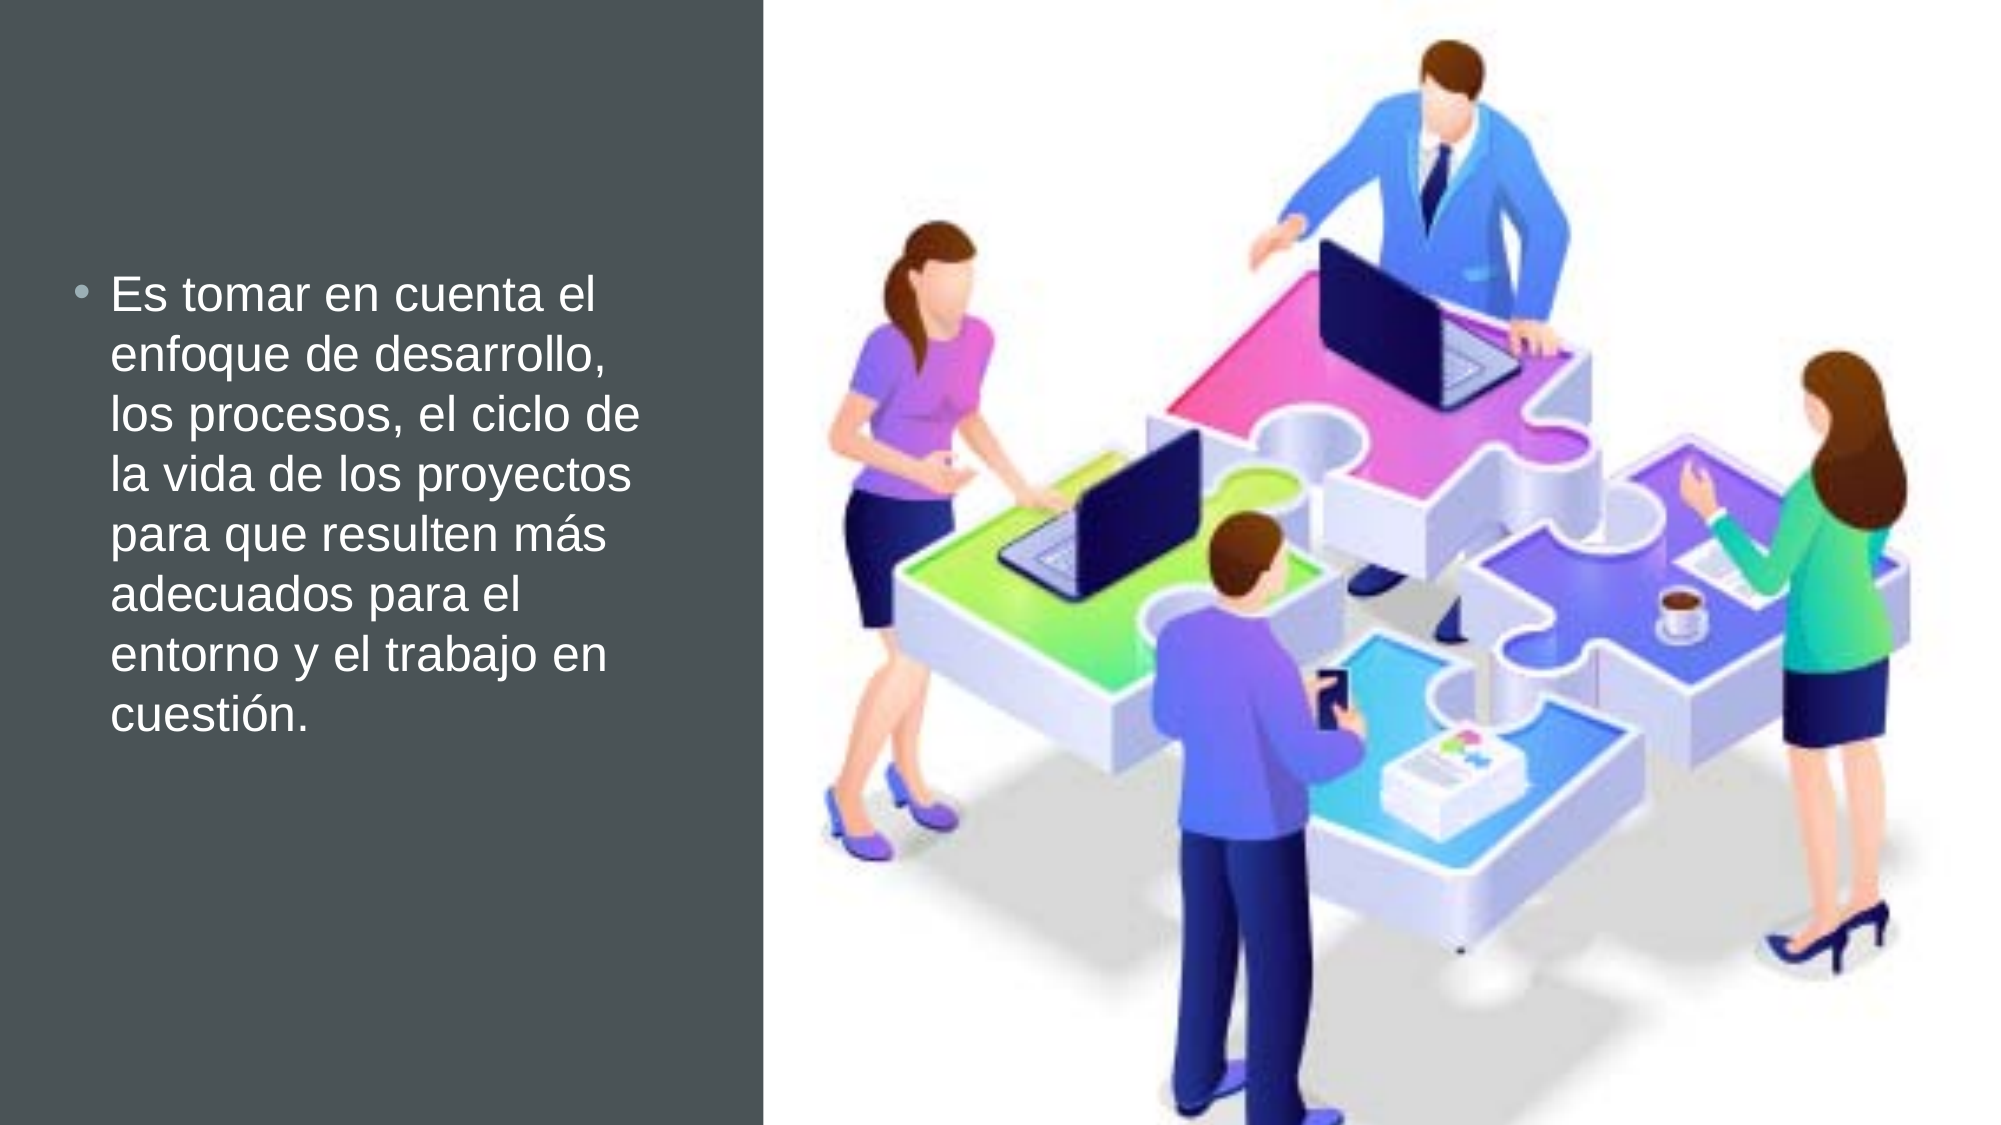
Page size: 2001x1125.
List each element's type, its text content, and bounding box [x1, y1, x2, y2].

picture [762, 0, 2000, 1125]
list Es tomar en cuenta el enfoque de desarrollo, los procesos, el ciclo de la vida de los proyectos para que resulten más adecuados para el entorno y el trabajo en cuestión. [58, 253, 688, 1125]
text_box [0, 0, 762, 1125]
